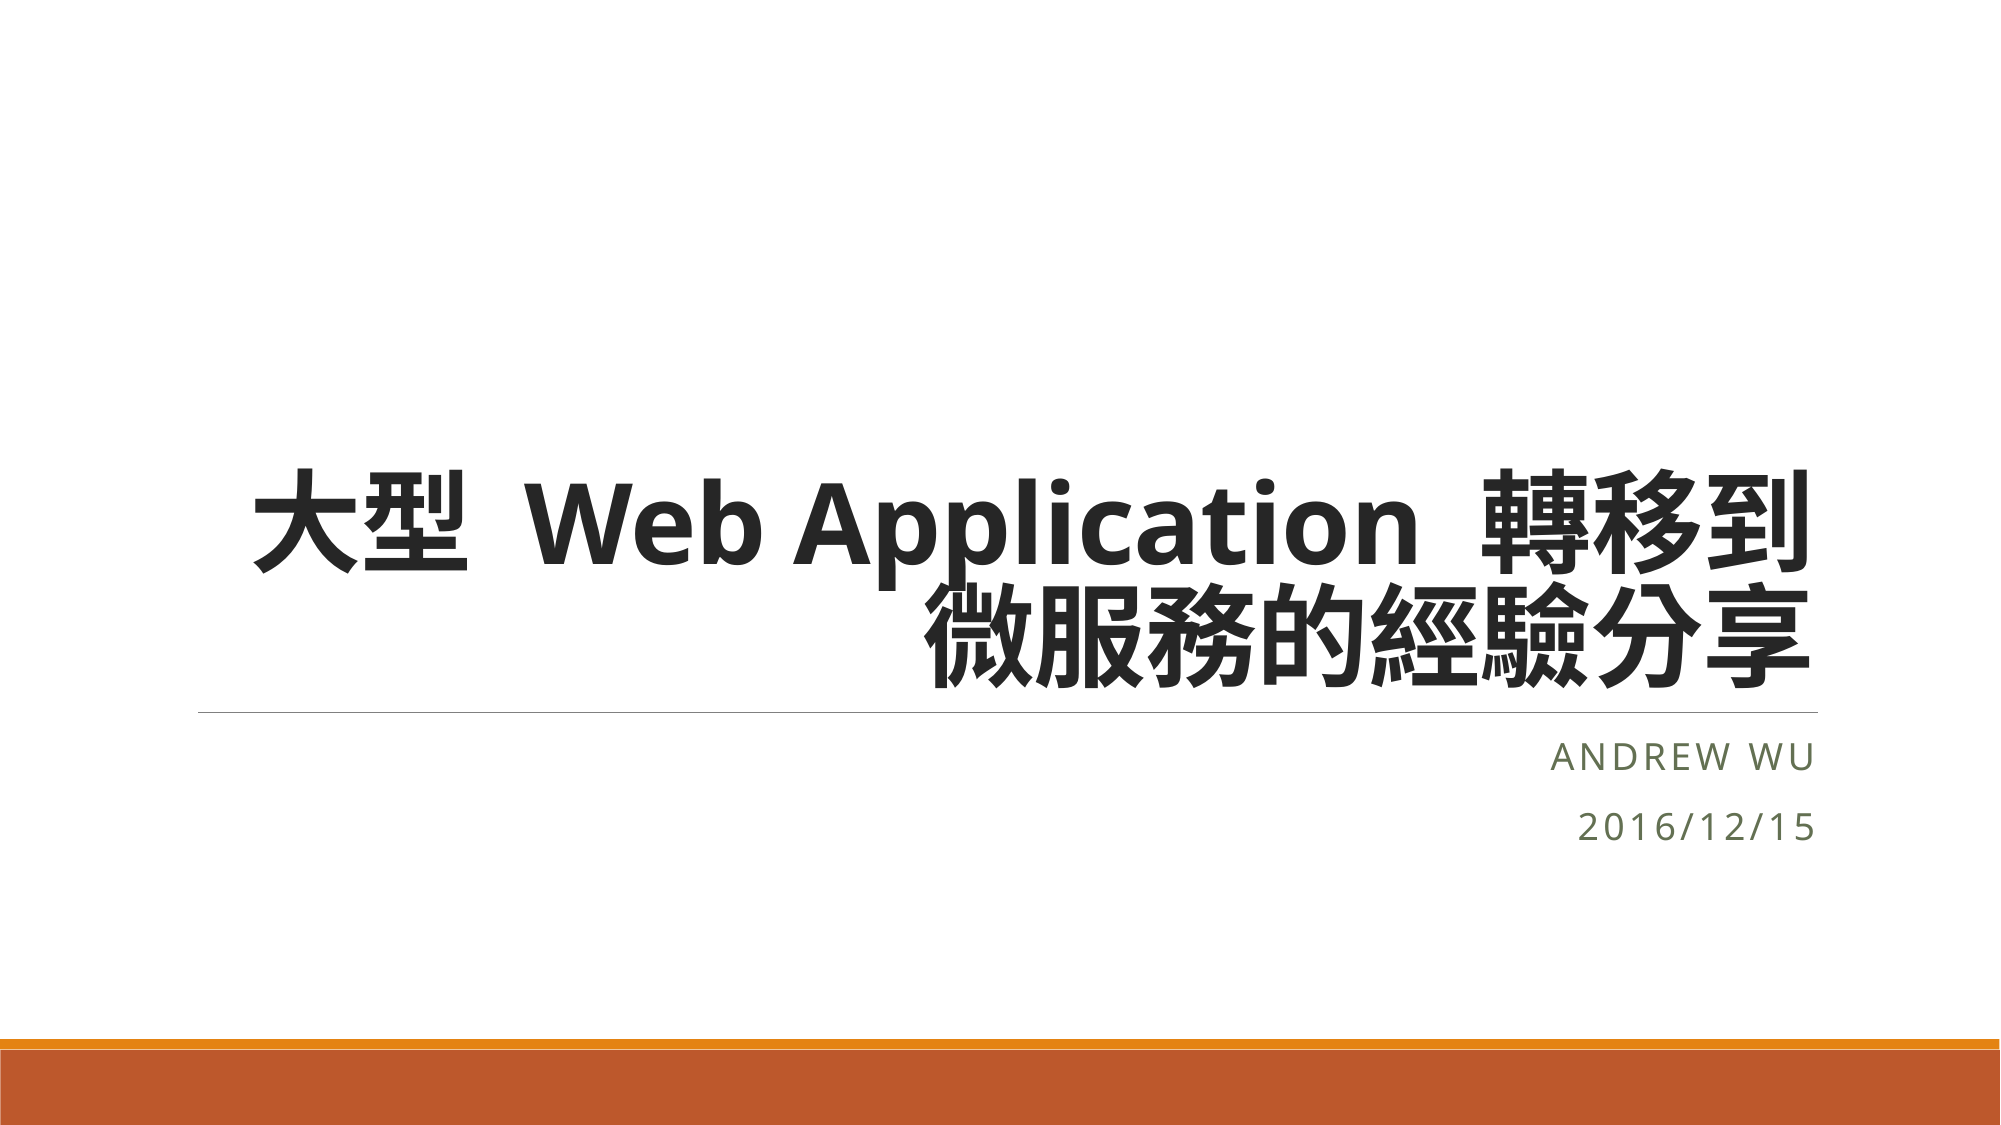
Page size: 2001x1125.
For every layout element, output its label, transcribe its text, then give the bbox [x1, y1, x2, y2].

subtitle Andrew wu 2016/12/15 [180, 730, 1831, 919]
title 大型 Web Application 轉移到 微服務的經驗分享 [180, 124, 1830, 710]
